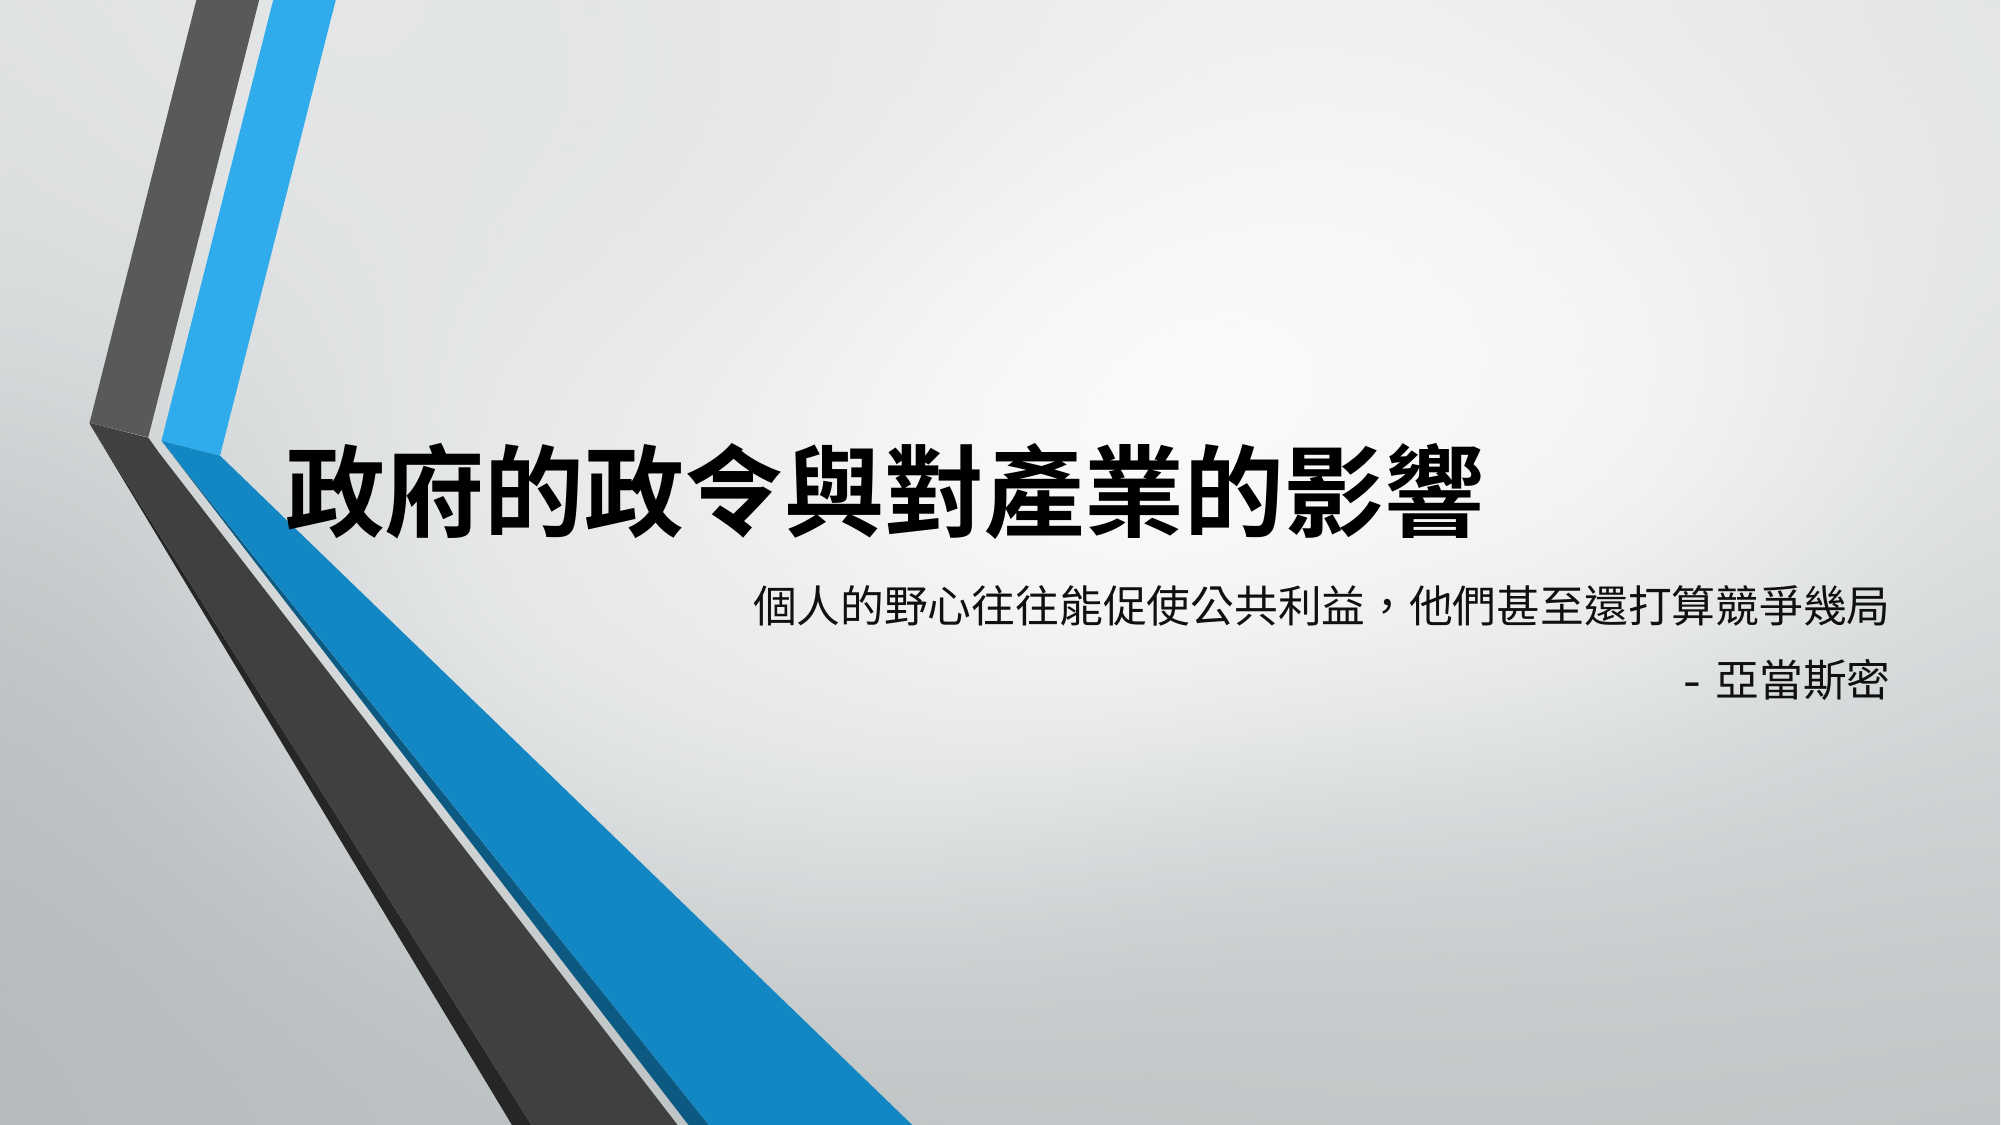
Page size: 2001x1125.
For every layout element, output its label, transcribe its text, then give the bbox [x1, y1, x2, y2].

subtitle 個人的野心往往能促使公共利益，他們甚至還打算競爭幾局 -亞當斯密 [408, 571, 1906, 727]
title 政府的政令與對產業的影響 [0, 285, 1500, 677]
